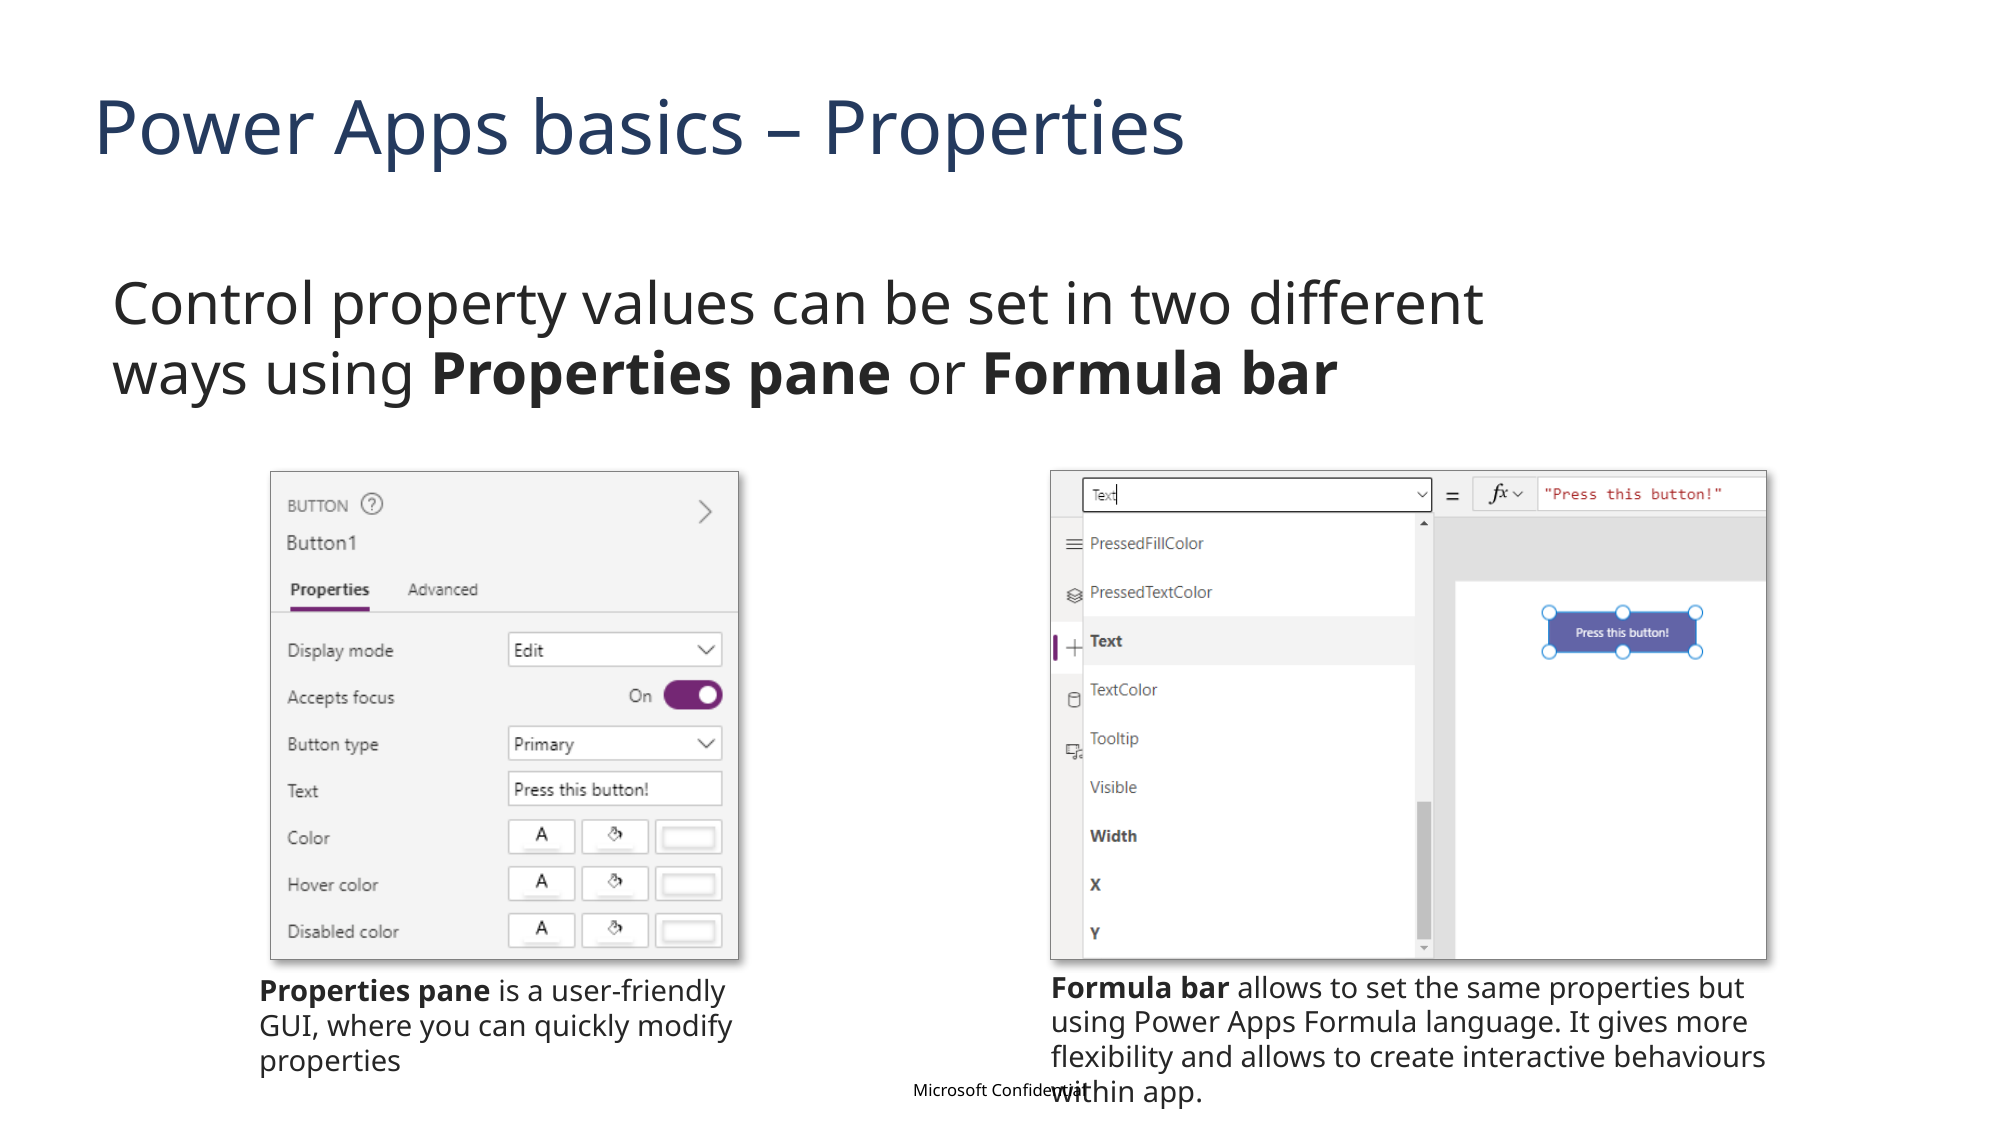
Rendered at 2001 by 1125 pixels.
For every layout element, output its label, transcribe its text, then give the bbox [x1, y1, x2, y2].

title Power Apps basics – Properties [93, 79, 1902, 171]
text_box Control property values can be set in two different ways using Properties pane or Formula bar [112, 266, 1549, 407]
text_box Microsoft Confidential [662, 1072, 1338, 1093]
text_box Formula bar allows to set the same properties but using Power Apps Formula language. It gives more flexibility and allows to create interactive behaviours within app. [1050, 968, 1790, 1109]
picture [1050, 470, 1767, 960]
picture [269, 470, 740, 960]
text_box Properties pane is a user-friendly GUI, where you can quickly modify properties [259, 971, 764, 1077]
